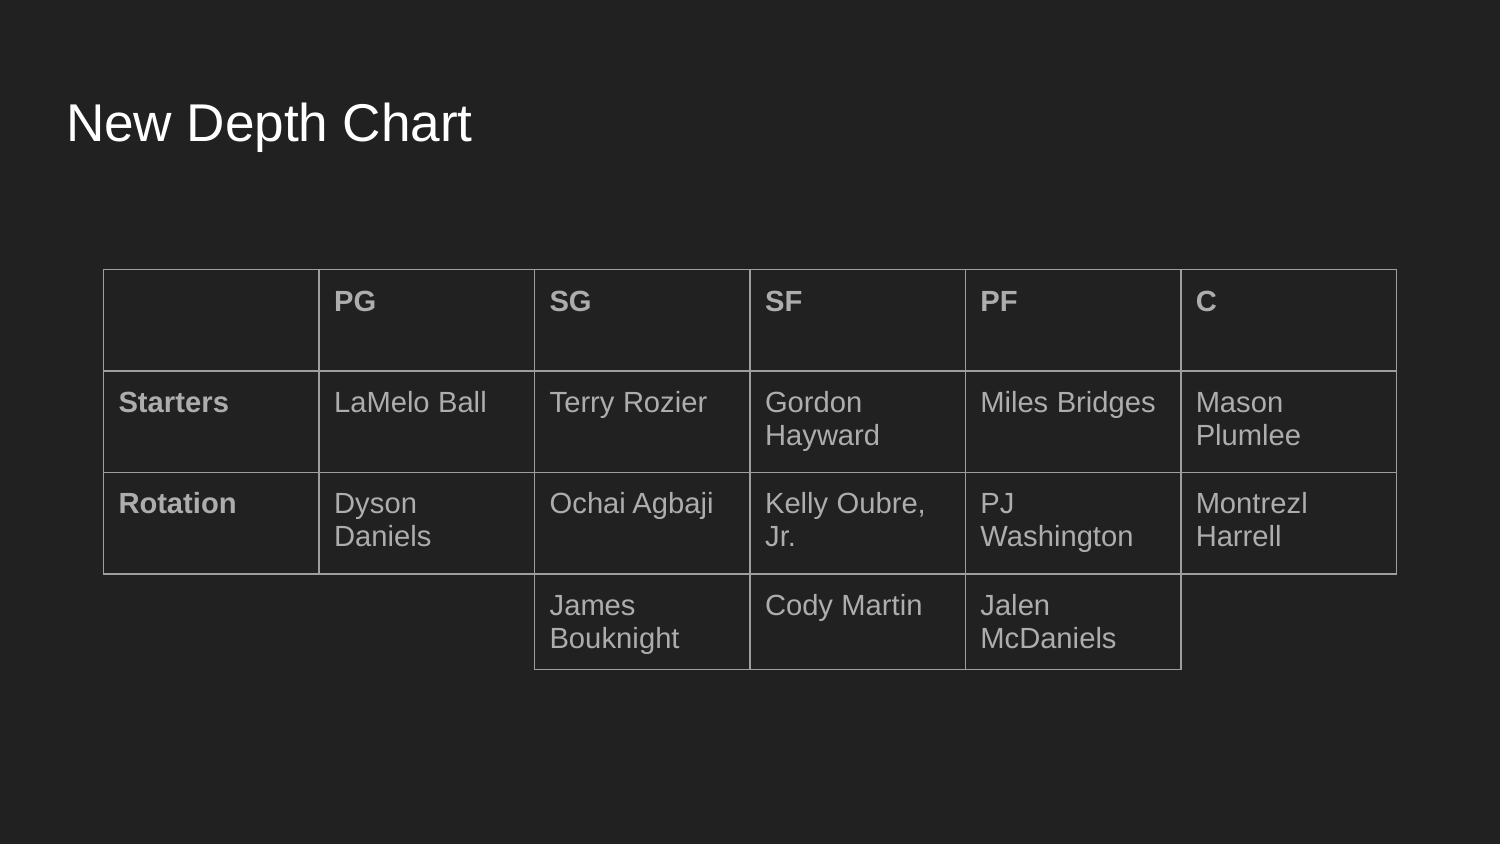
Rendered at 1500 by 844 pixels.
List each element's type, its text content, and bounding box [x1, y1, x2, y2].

table_cell LaMelo Ball [320, 372, 534, 472]
table_cell Rotation [104, 473, 318, 573]
table_header SG [535, 270, 749, 370]
title New Depth Chart [51, 72, 1449, 167]
table_cell Gordon Hayward [751, 372, 965, 472]
table_header Jalen McDaniels [966, 575, 1180, 669]
table_header PG [320, 270, 534, 370]
table_cell Ochai Agbaji [535, 473, 749, 573]
table_cell Miles Bridges [966, 372, 1180, 472]
table_cell Starters [104, 372, 318, 472]
table_cell PJ Washington [966, 473, 1180, 573]
table_cell Dyson Daniels [320, 473, 534, 573]
table_cell Mason Plumlee [1182, 372, 1396, 472]
table_cell Terry Rozier [535, 372, 749, 472]
table_cell Kelly Oubre, Jr. [751, 473, 965, 573]
table_header PF [966, 270, 1180, 370]
table_cell Montrezl Harrell [1182, 473, 1396, 573]
table_header C [1182, 270, 1396, 370]
table_header [104, 270, 318, 370]
table_header James Bouknight [535, 575, 749, 669]
table_header SF [751, 270, 965, 370]
table_header Cody Martin [751, 575, 965, 669]
